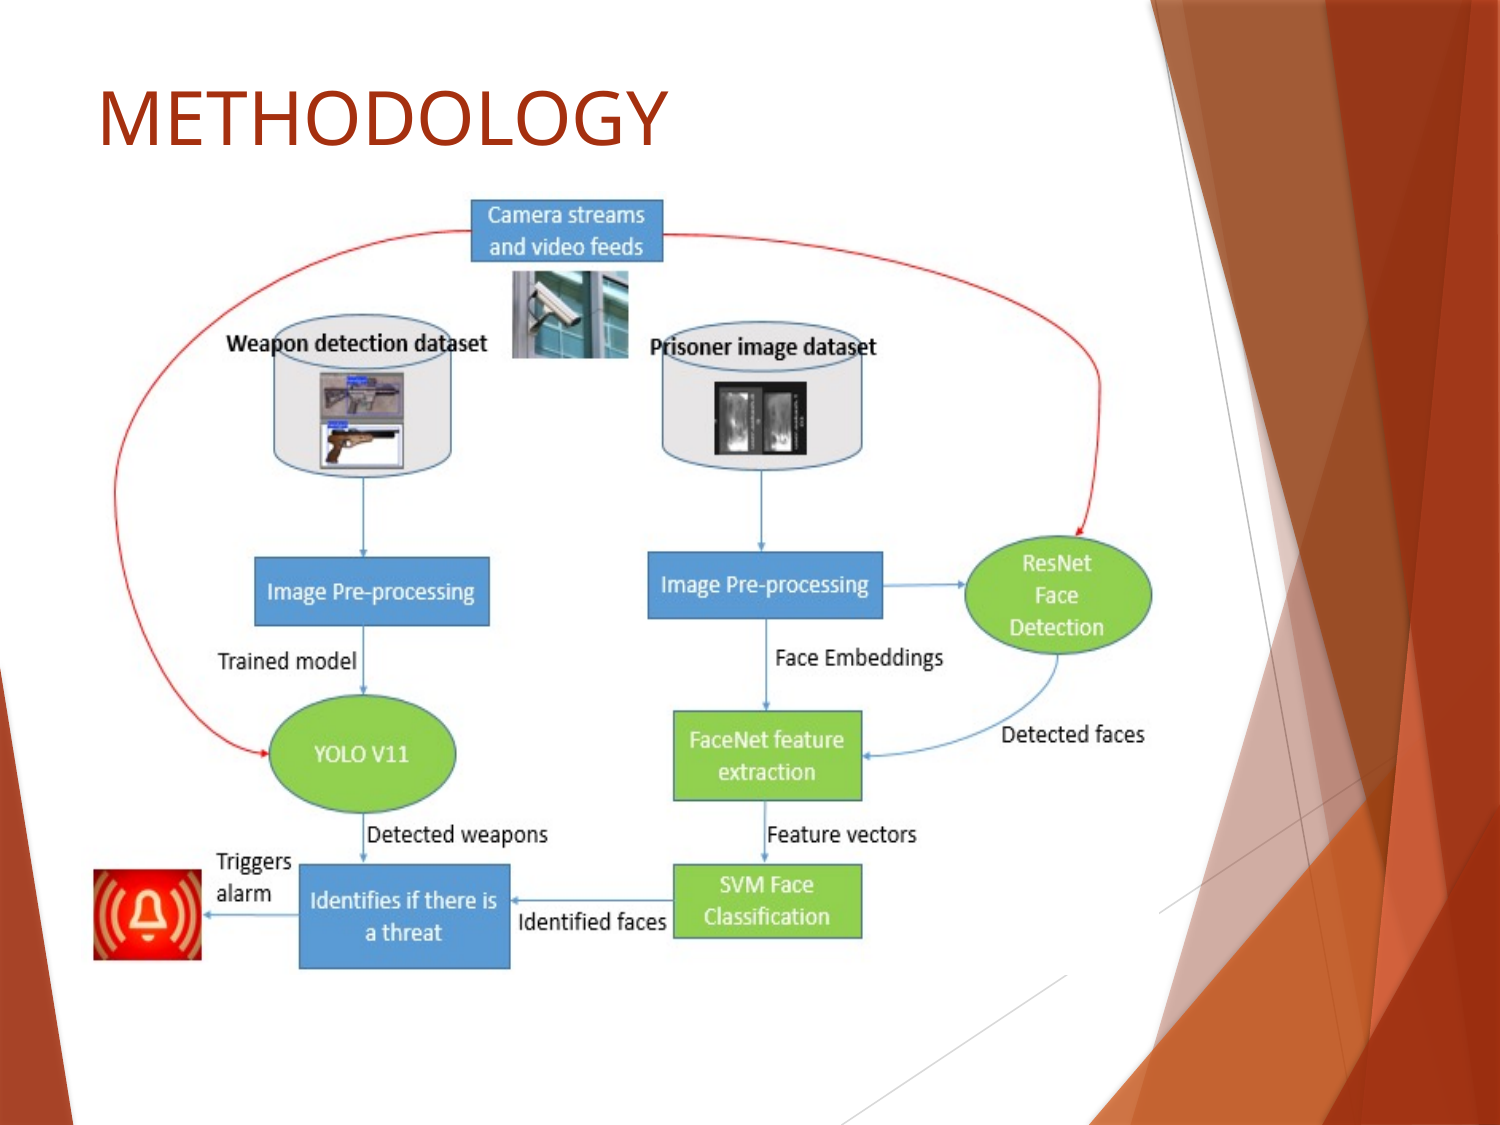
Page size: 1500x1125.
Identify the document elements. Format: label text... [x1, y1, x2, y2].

title METHODOLOGY [81, 63, 1123, 190]
picture [81, 190, 1159, 976]
